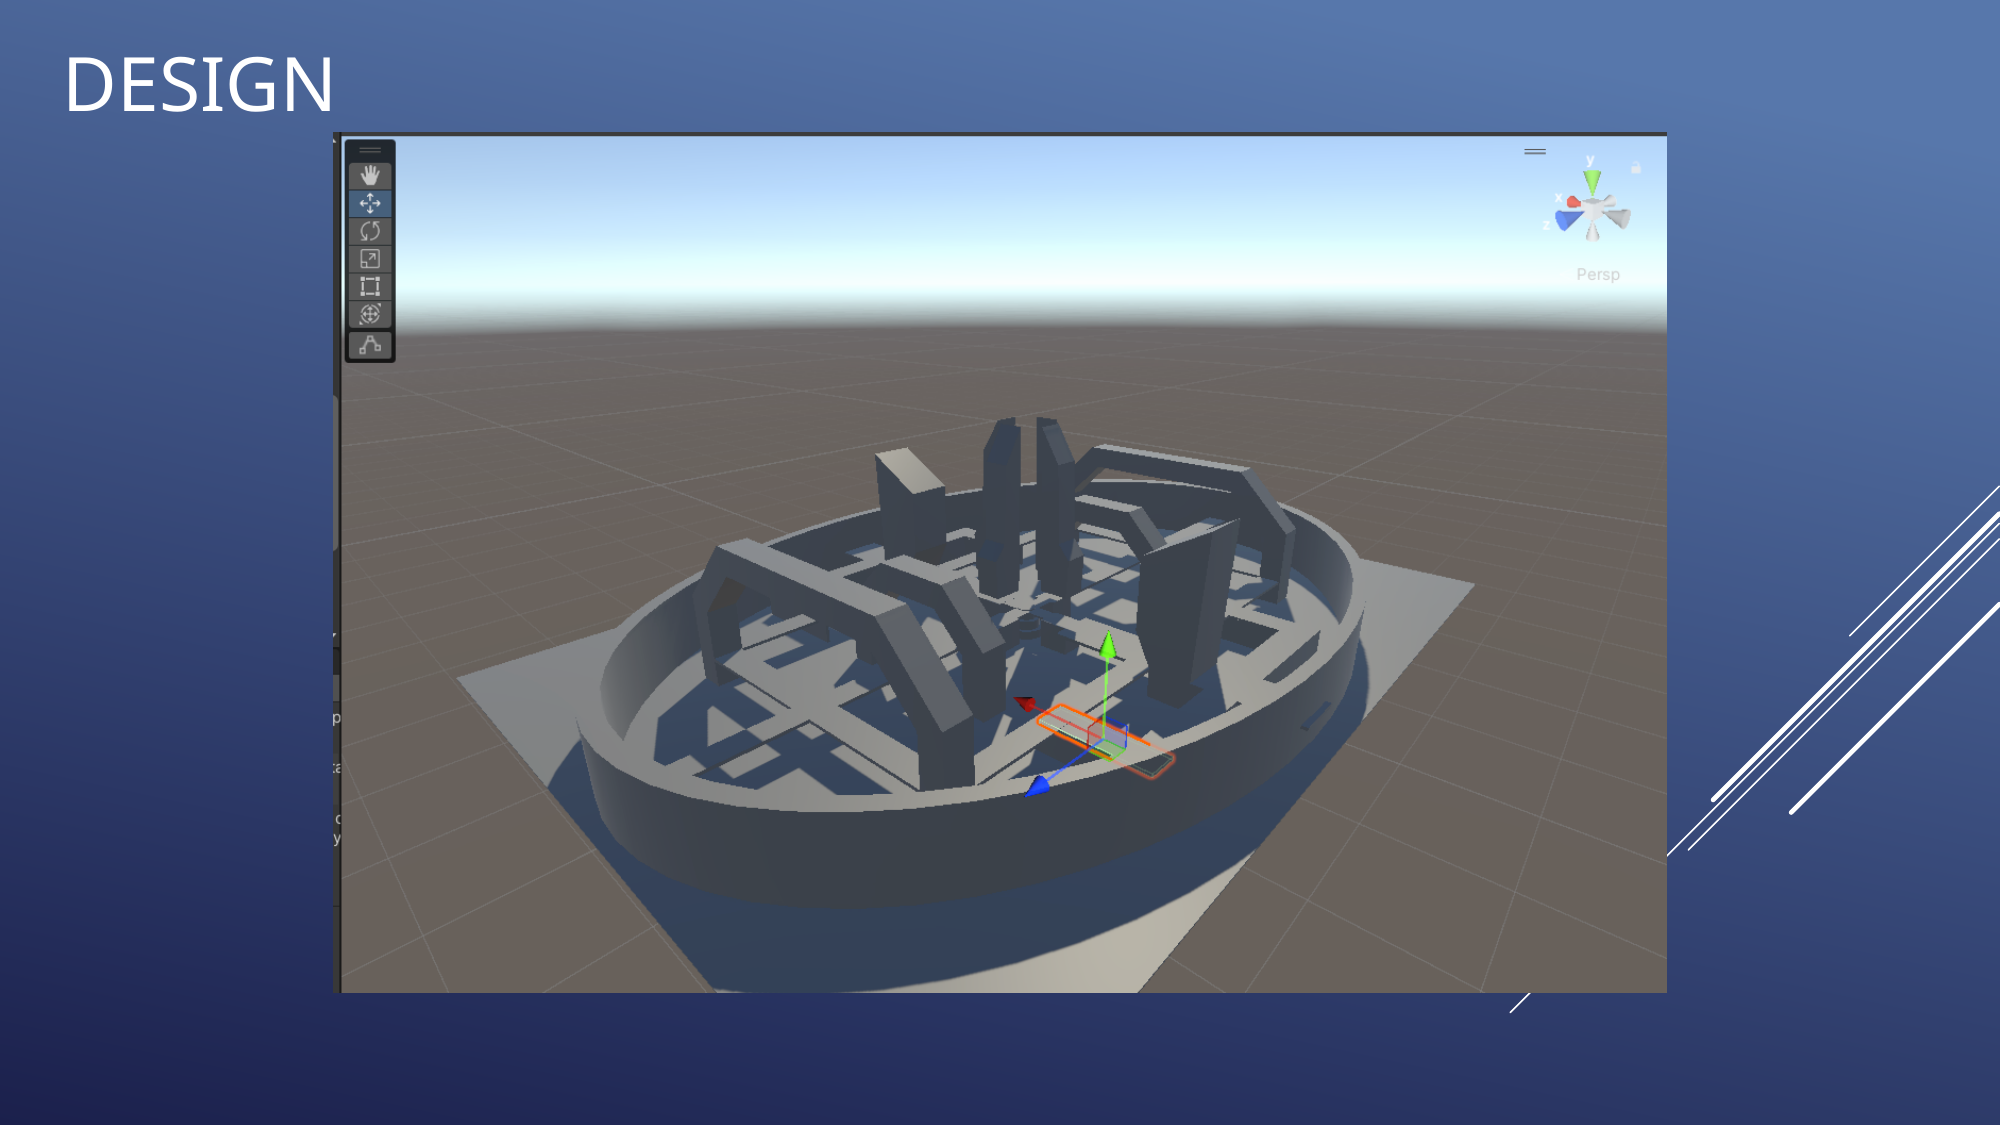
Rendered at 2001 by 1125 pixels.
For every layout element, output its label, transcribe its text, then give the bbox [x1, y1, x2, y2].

picture [333, 131, 1667, 993]
title DESIGN [47, 0, 1448, 206]
